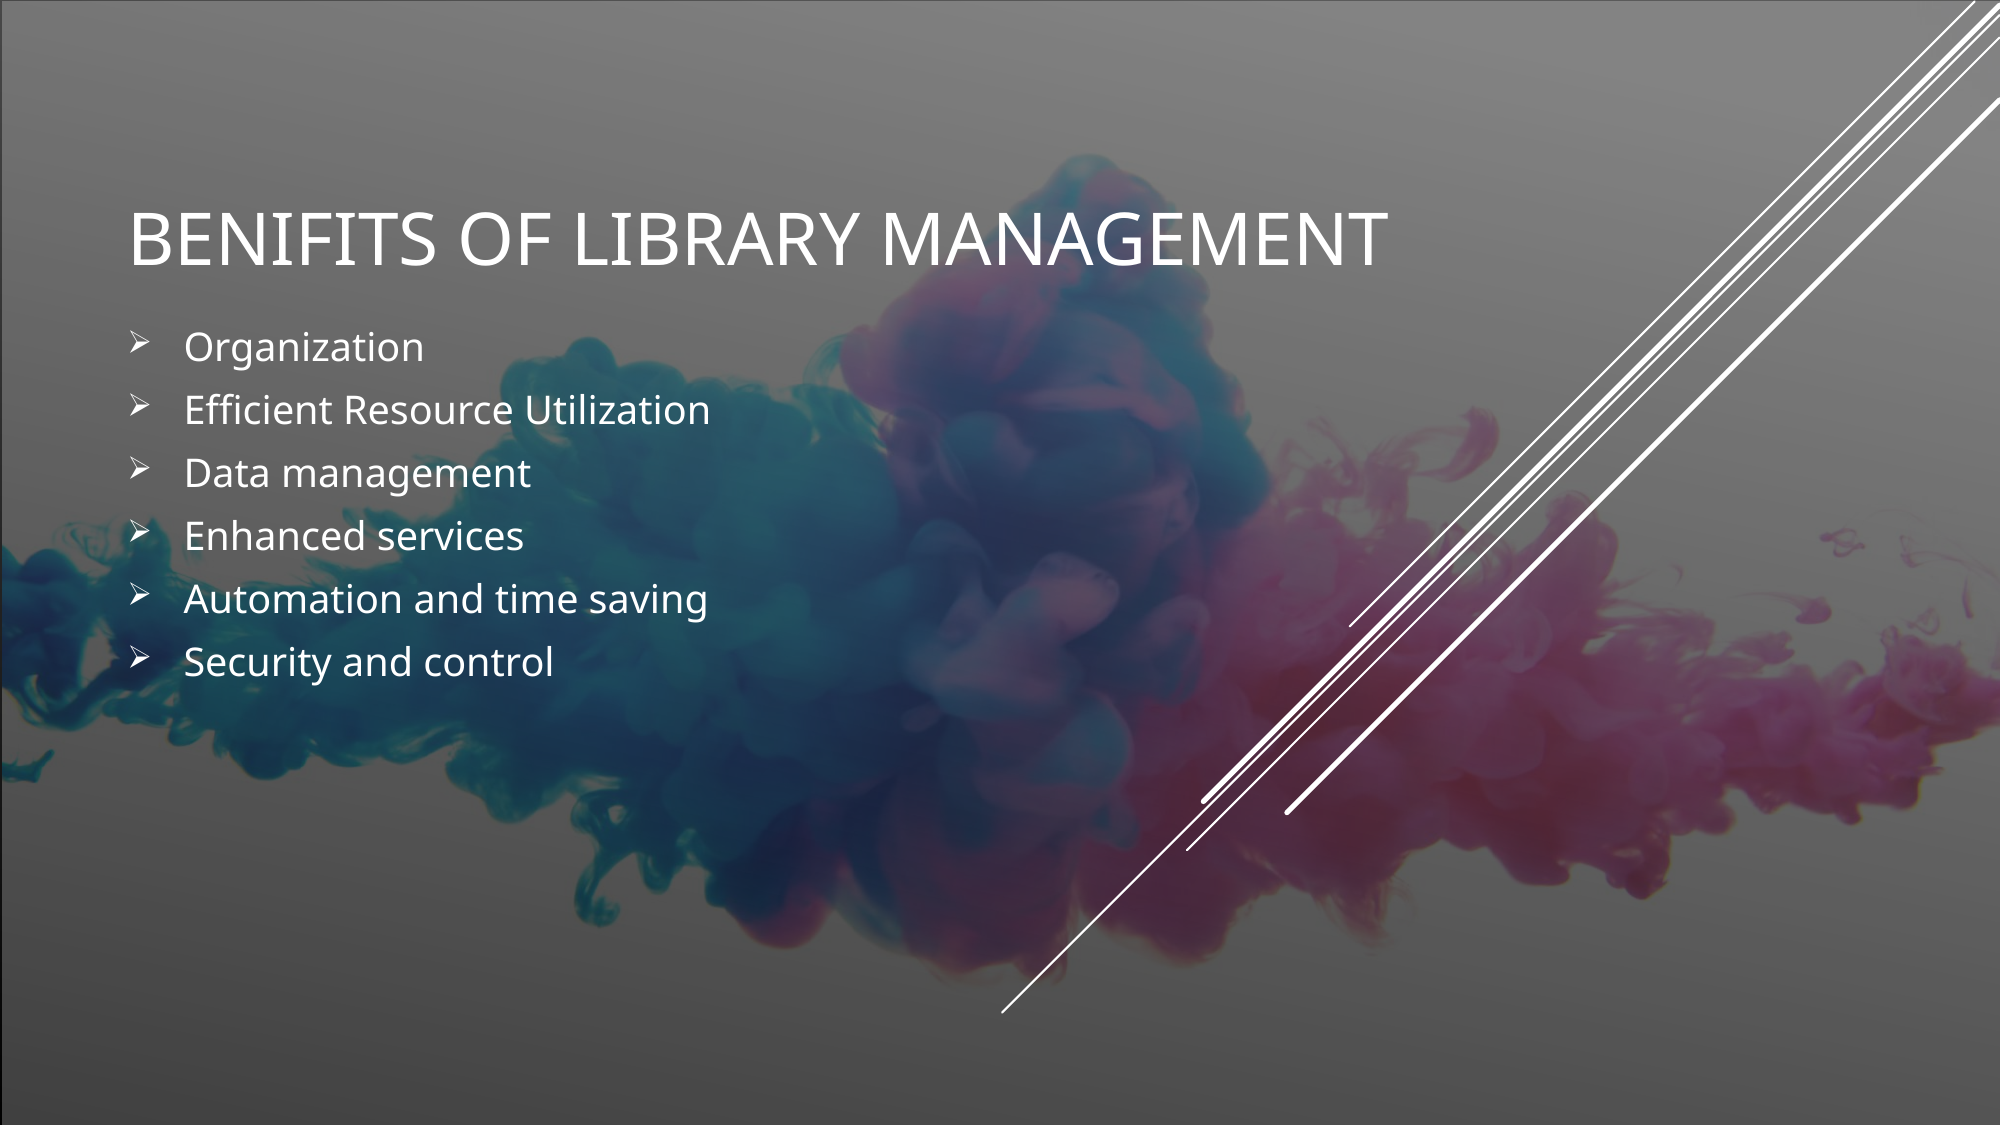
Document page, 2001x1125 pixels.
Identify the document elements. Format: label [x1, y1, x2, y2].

text_box [1001, 1, 2000, 1013]
picture [1, 1, 2000, 1125]
